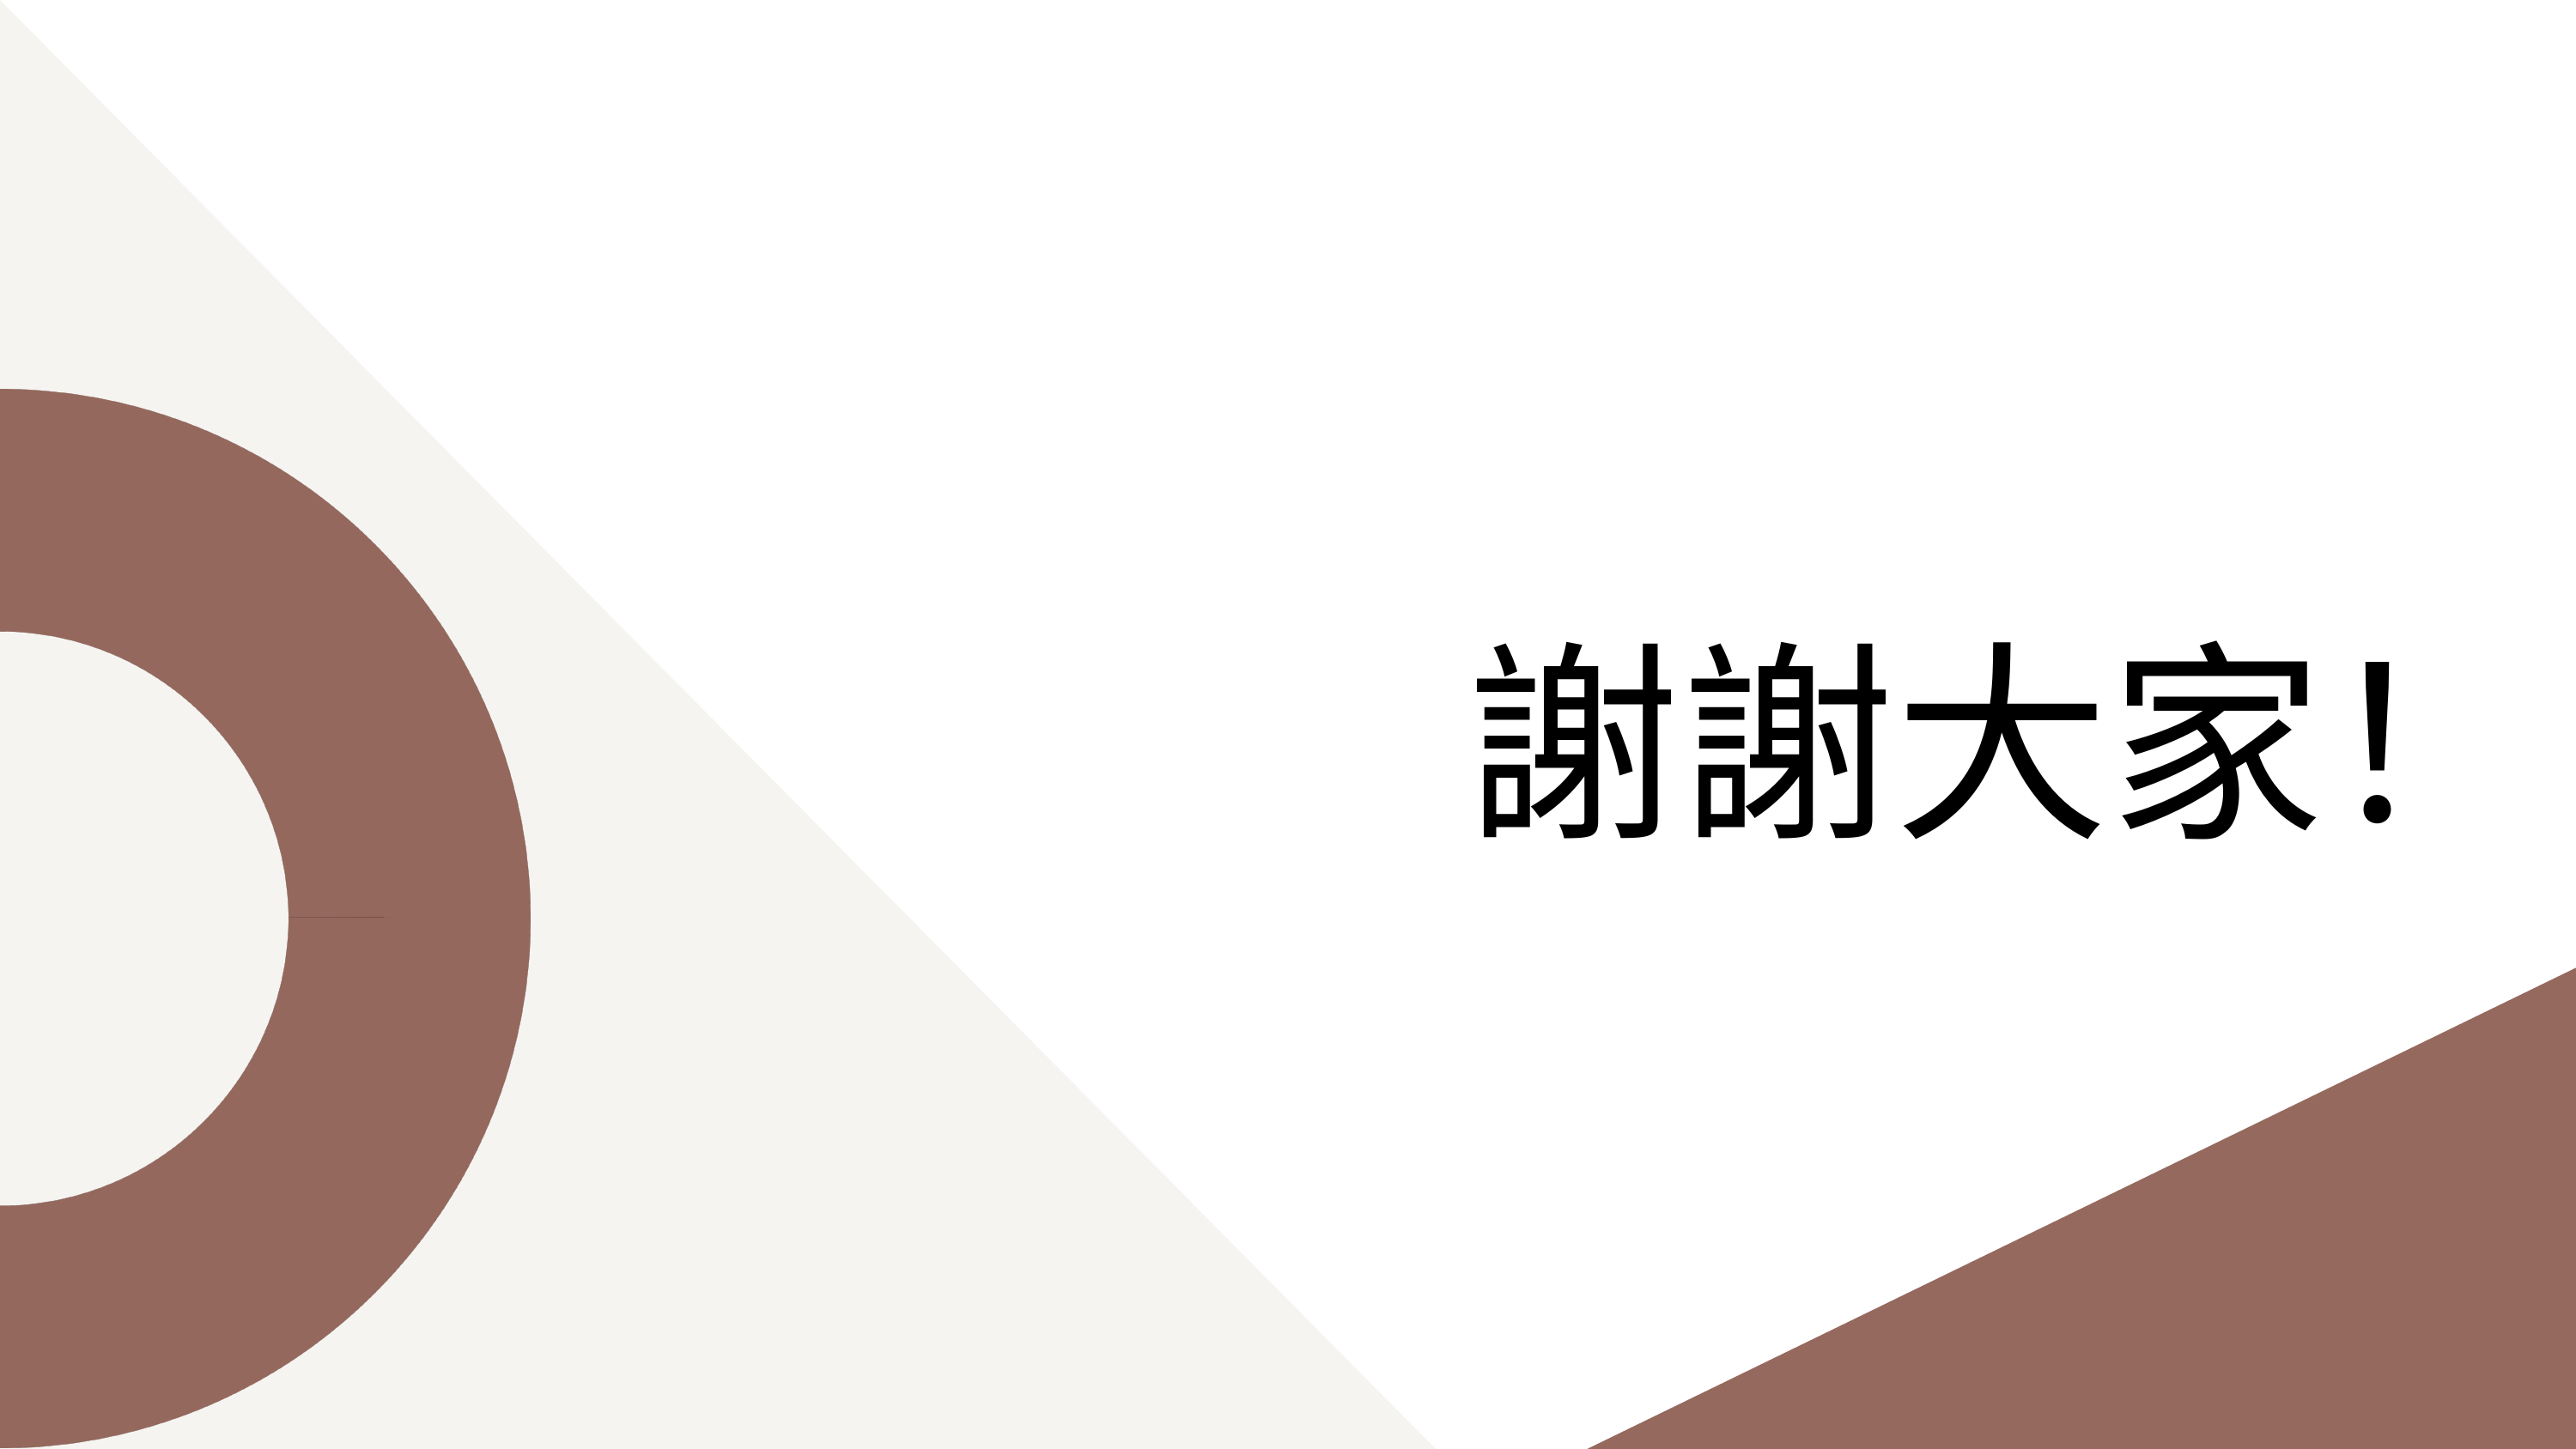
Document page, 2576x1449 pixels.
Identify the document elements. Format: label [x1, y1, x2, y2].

text_box [1394, 537, 2576, 1449]
text_box [0, 0, 1449, 1449]
text_box [0, 389, 532, 1448]
